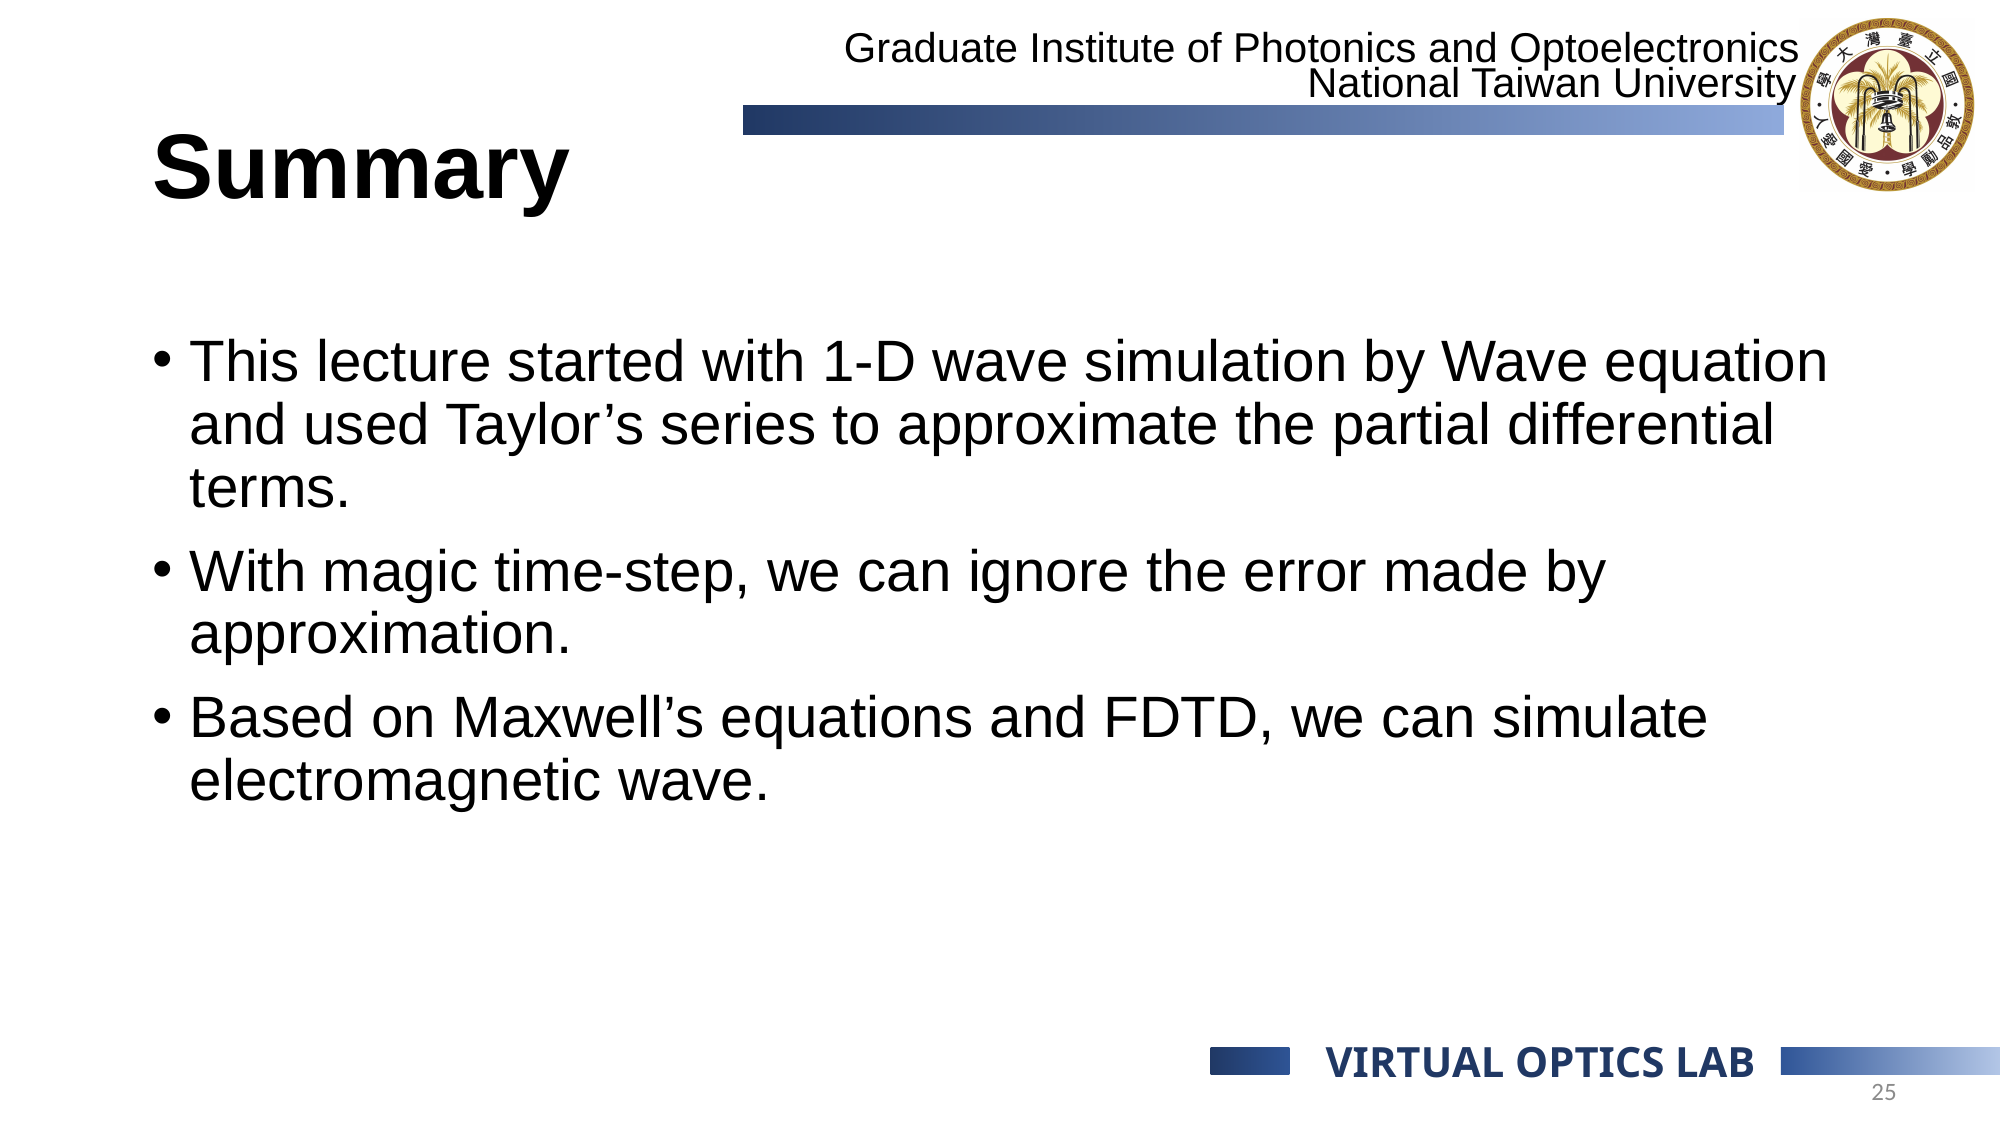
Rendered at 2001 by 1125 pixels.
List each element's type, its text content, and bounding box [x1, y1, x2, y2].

text_box [742, 105, 1785, 135]
slide_number 25 [1462, 1060, 1912, 1121]
list This lecture started with 1-D wave simulation by Wave equation and used Taylor’s series to approximate the partial differential terms. With magic time-step, we can ignore the error made by approximation. Based on Maxwell’s equations and FDTD, we can simulate electromagnetic wave. [137, 323, 1863, 927]
title Summary [137, 59, 1863, 278]
picture [1799, 18, 1975, 192]
